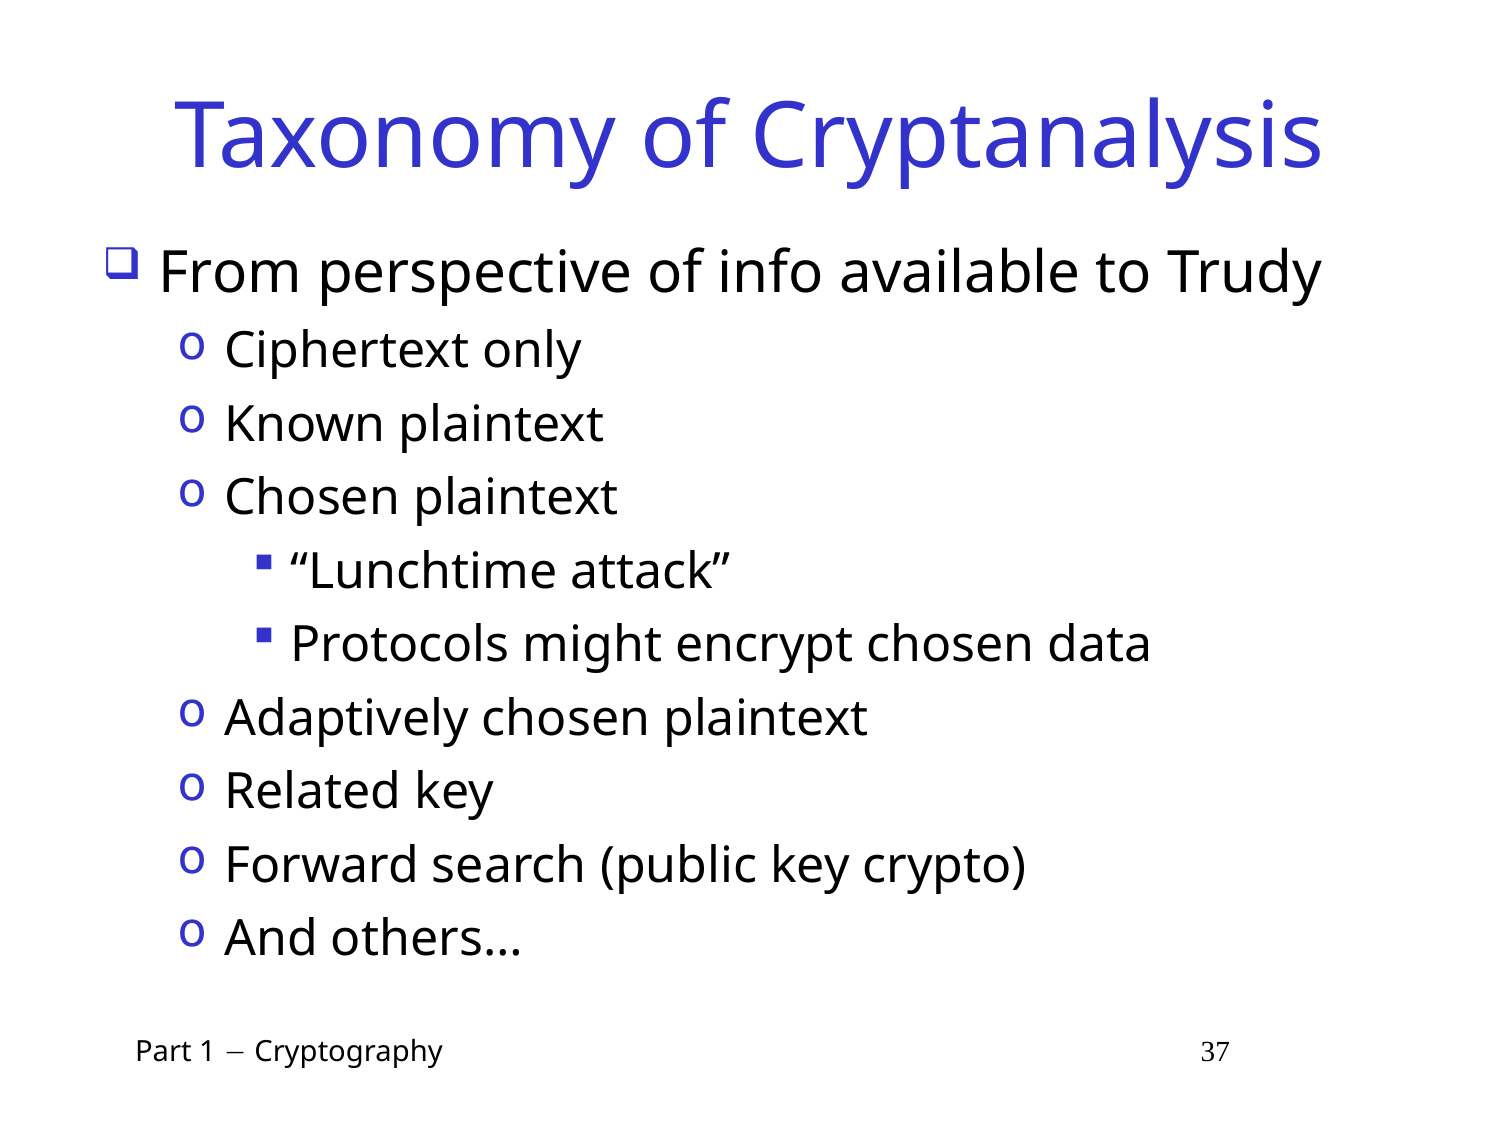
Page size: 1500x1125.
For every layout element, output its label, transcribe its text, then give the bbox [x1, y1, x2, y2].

title Taxonomy of Cryptanalysis [112, 37, 1388, 226]
list From perspective of info available to Trudy Ciphertext only Known plaintext Chosen plaintext “Lunchtime attack” Protocols might encrypt chosen data Adaptively chosen plaintext Related key Forward search (public key crypto) And others… [87, 237, 1438, 1001]
footer Part 1  Cryptography 37 [112, 1024, 1401, 1101]
